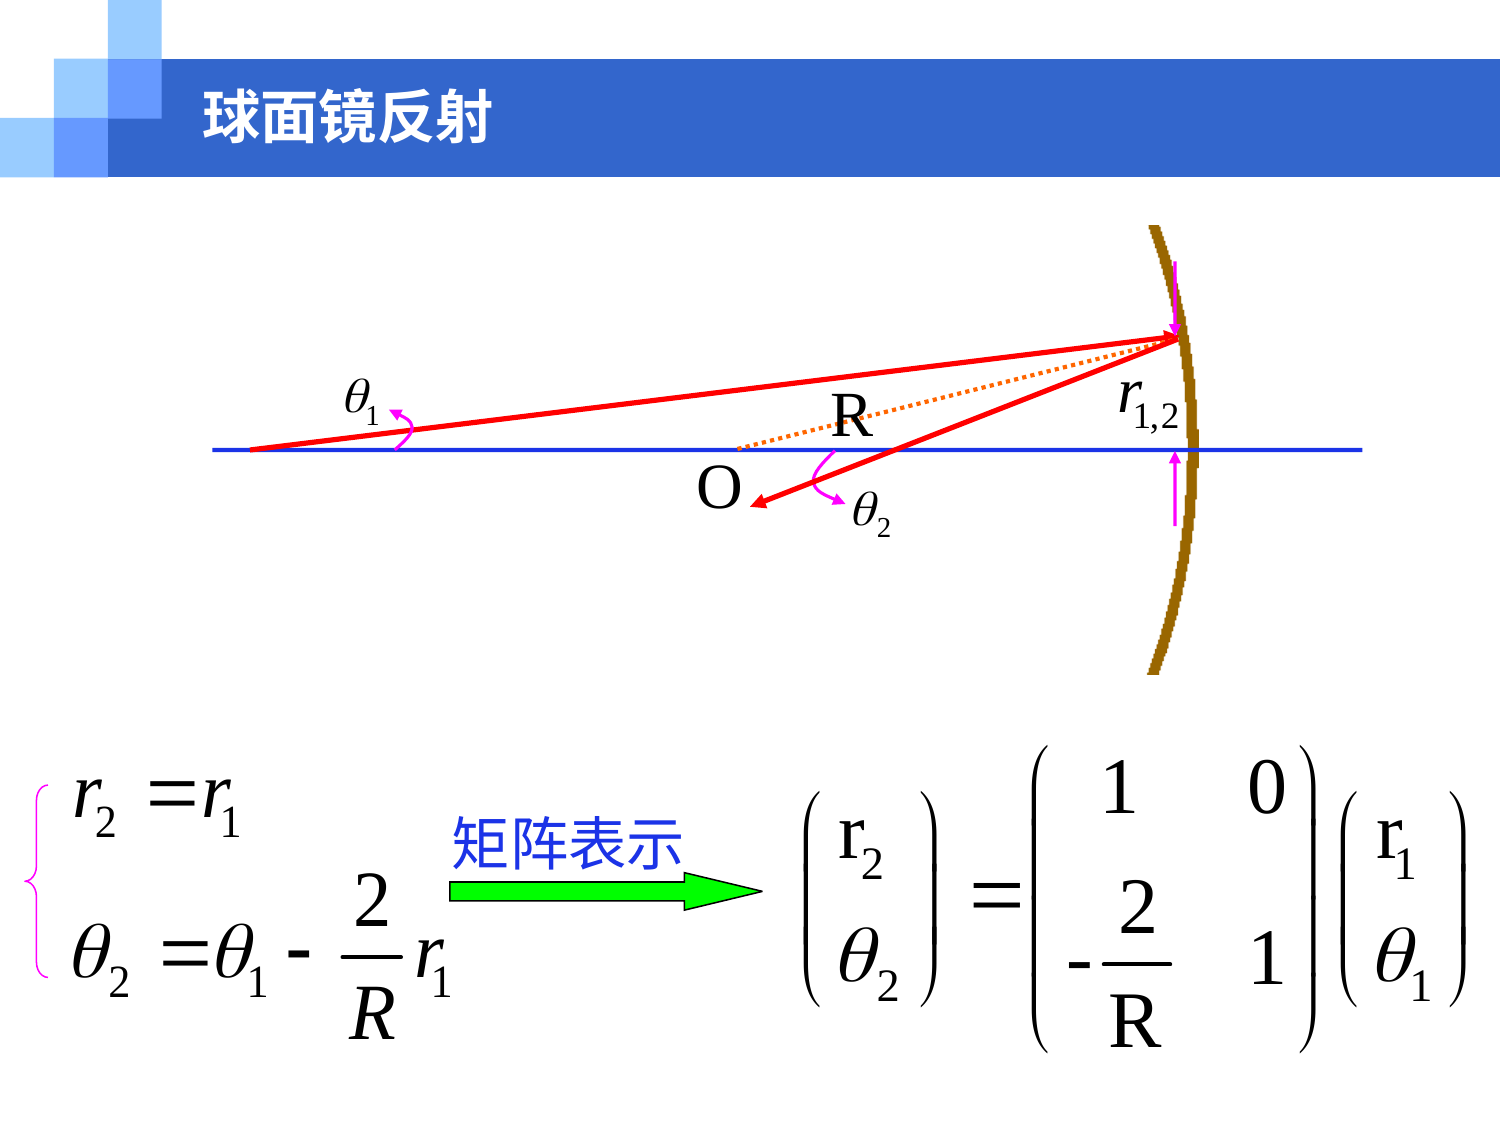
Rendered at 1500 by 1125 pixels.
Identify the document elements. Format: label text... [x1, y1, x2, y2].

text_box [212, 224, 1363, 675]
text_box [787, 732, 1489, 1067]
title 球面镜反射 [187, 75, 1400, 155]
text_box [24, 737, 463, 1057]
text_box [436, 799, 763, 911]
